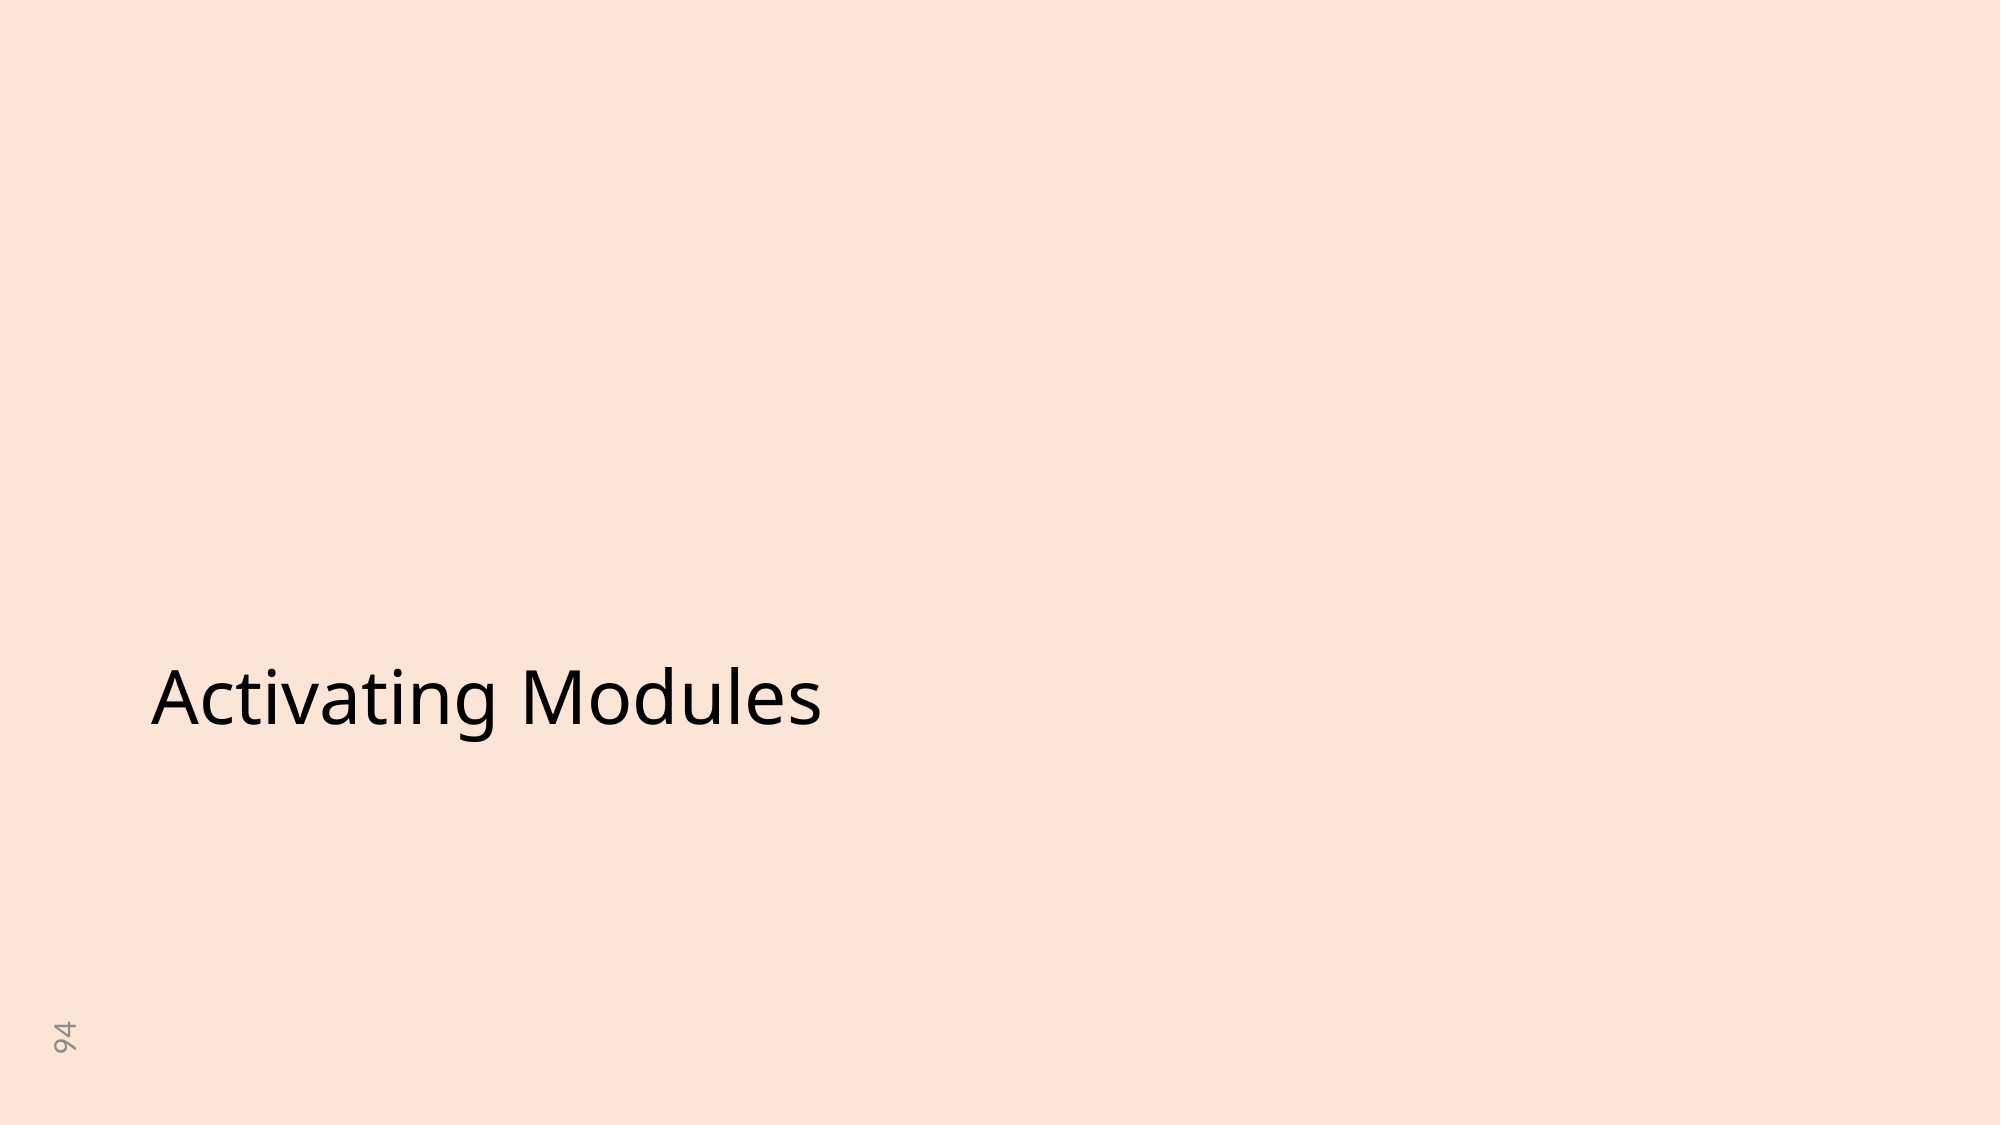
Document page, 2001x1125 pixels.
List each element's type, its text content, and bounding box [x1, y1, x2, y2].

title Activating Modules [136, 280, 1862, 749]
slide_number 94 [32, 969, 93, 1108]
